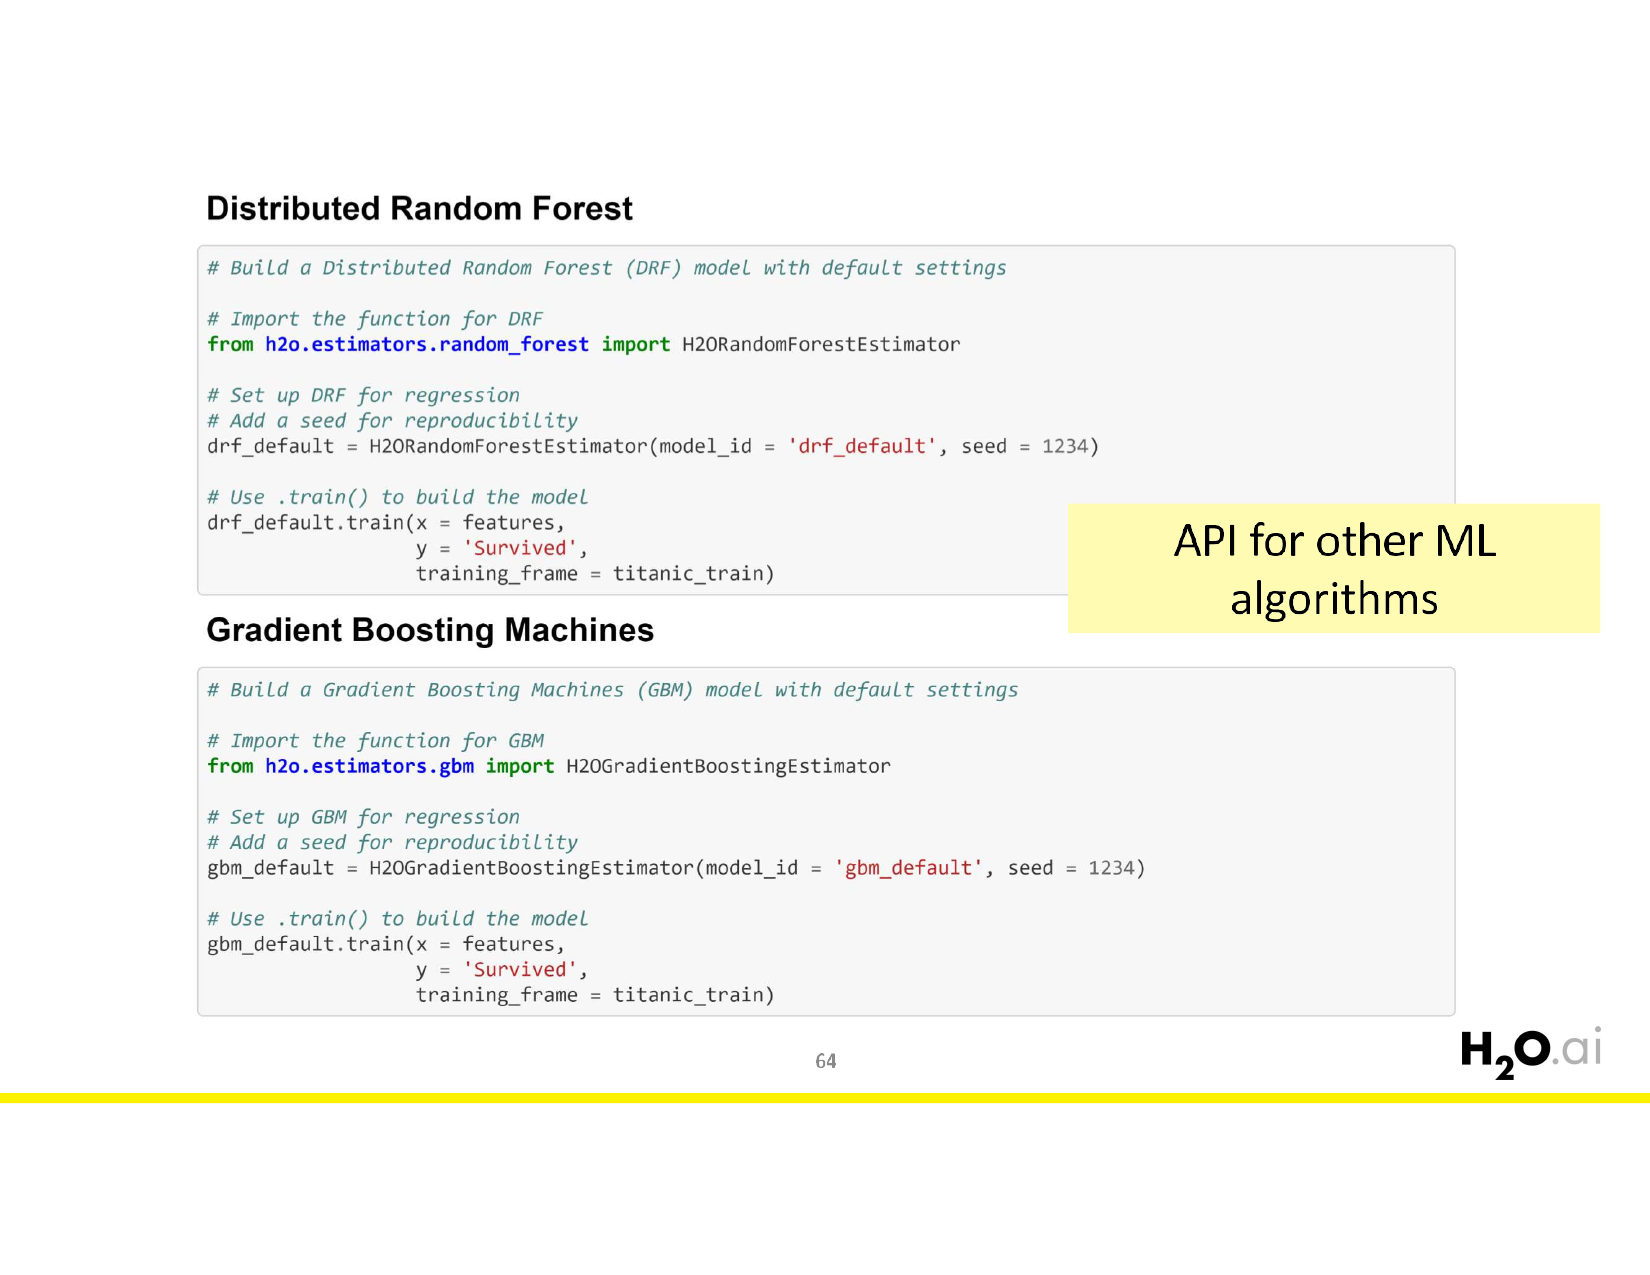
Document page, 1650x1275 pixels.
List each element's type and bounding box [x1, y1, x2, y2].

picture [815, 1053, 837, 1068]
picture [1462, 1026, 1601, 1080]
text_box [192, 184, 1601, 1019]
text_box [0, 1093, 1650, 1104]
